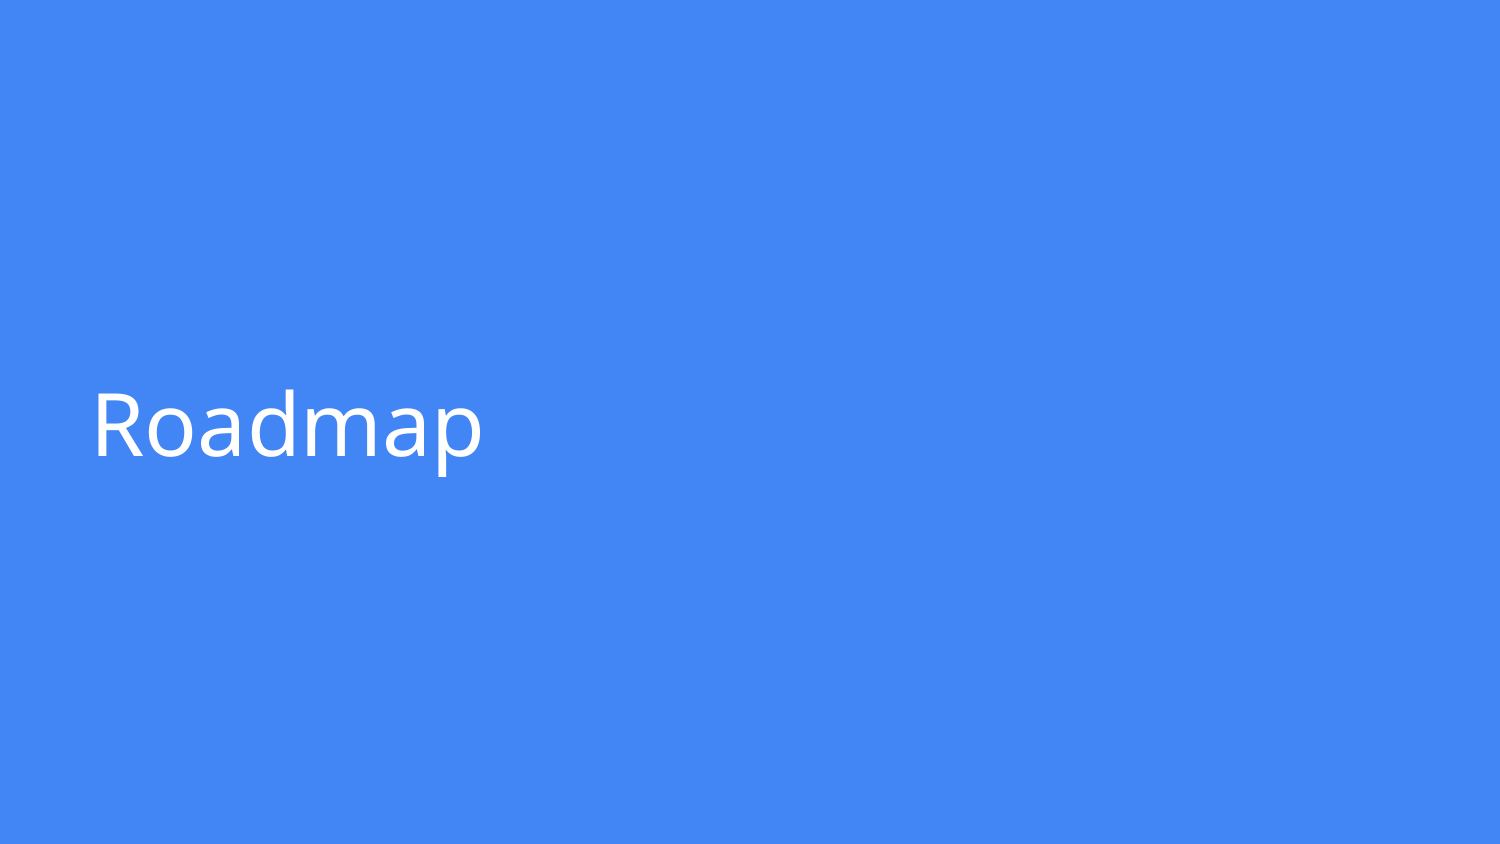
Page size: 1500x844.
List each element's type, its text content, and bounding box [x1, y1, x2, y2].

title Roadmap [75, 338, 1425, 505]
